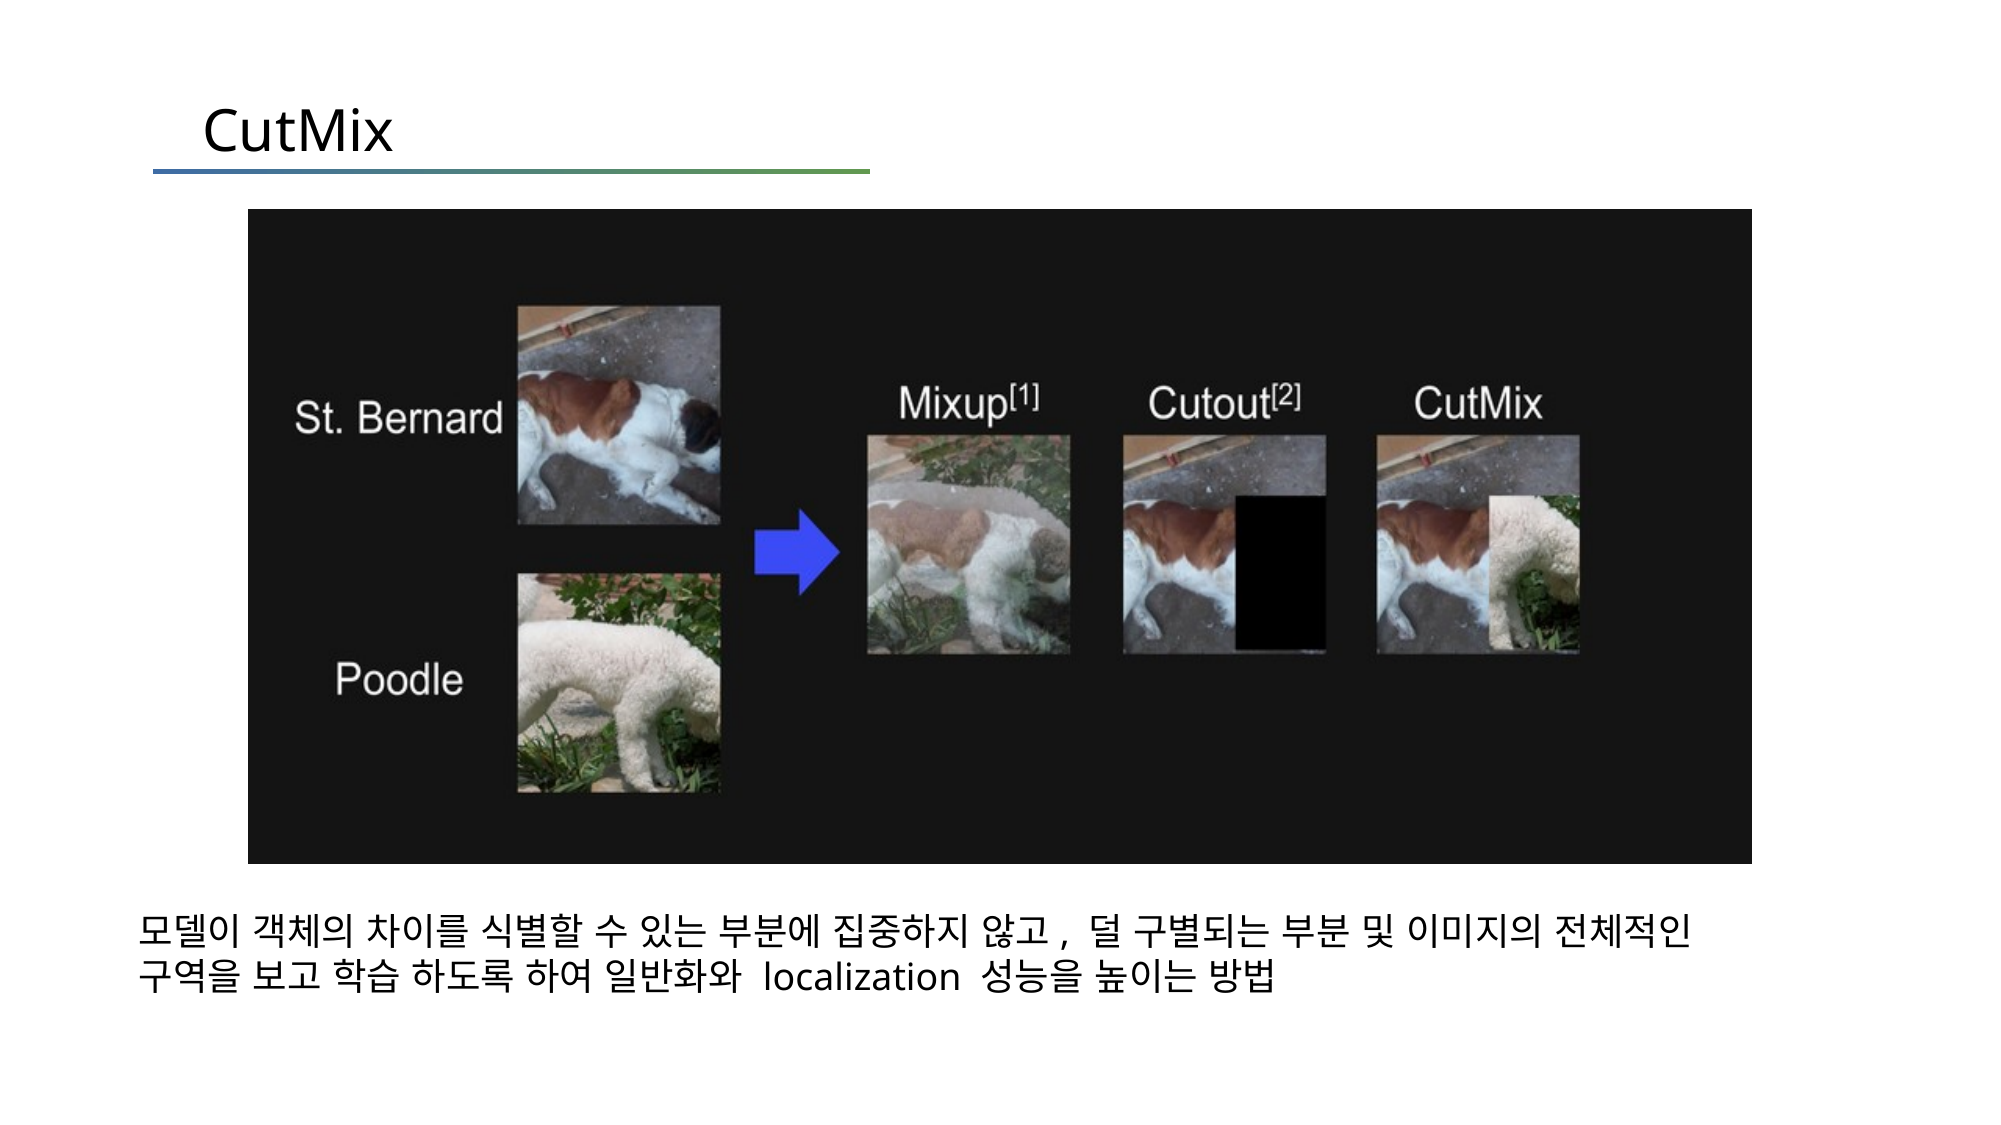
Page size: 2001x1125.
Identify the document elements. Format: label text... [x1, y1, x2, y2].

text_box 모델이 객체의 차이를 식별할 수 있는 부분에 집중하지 않고, 덜 구별되는 부분 및 이미지의 전체적인 구역을 보고 학습 하도록 하여 일반화와 localization 성능을 높이는 방법 [124, 900, 1919, 1006]
text_box CutMix [187, 85, 410, 171]
text_box [151, 168, 871, 176]
picture [248, 209, 1752, 864]
